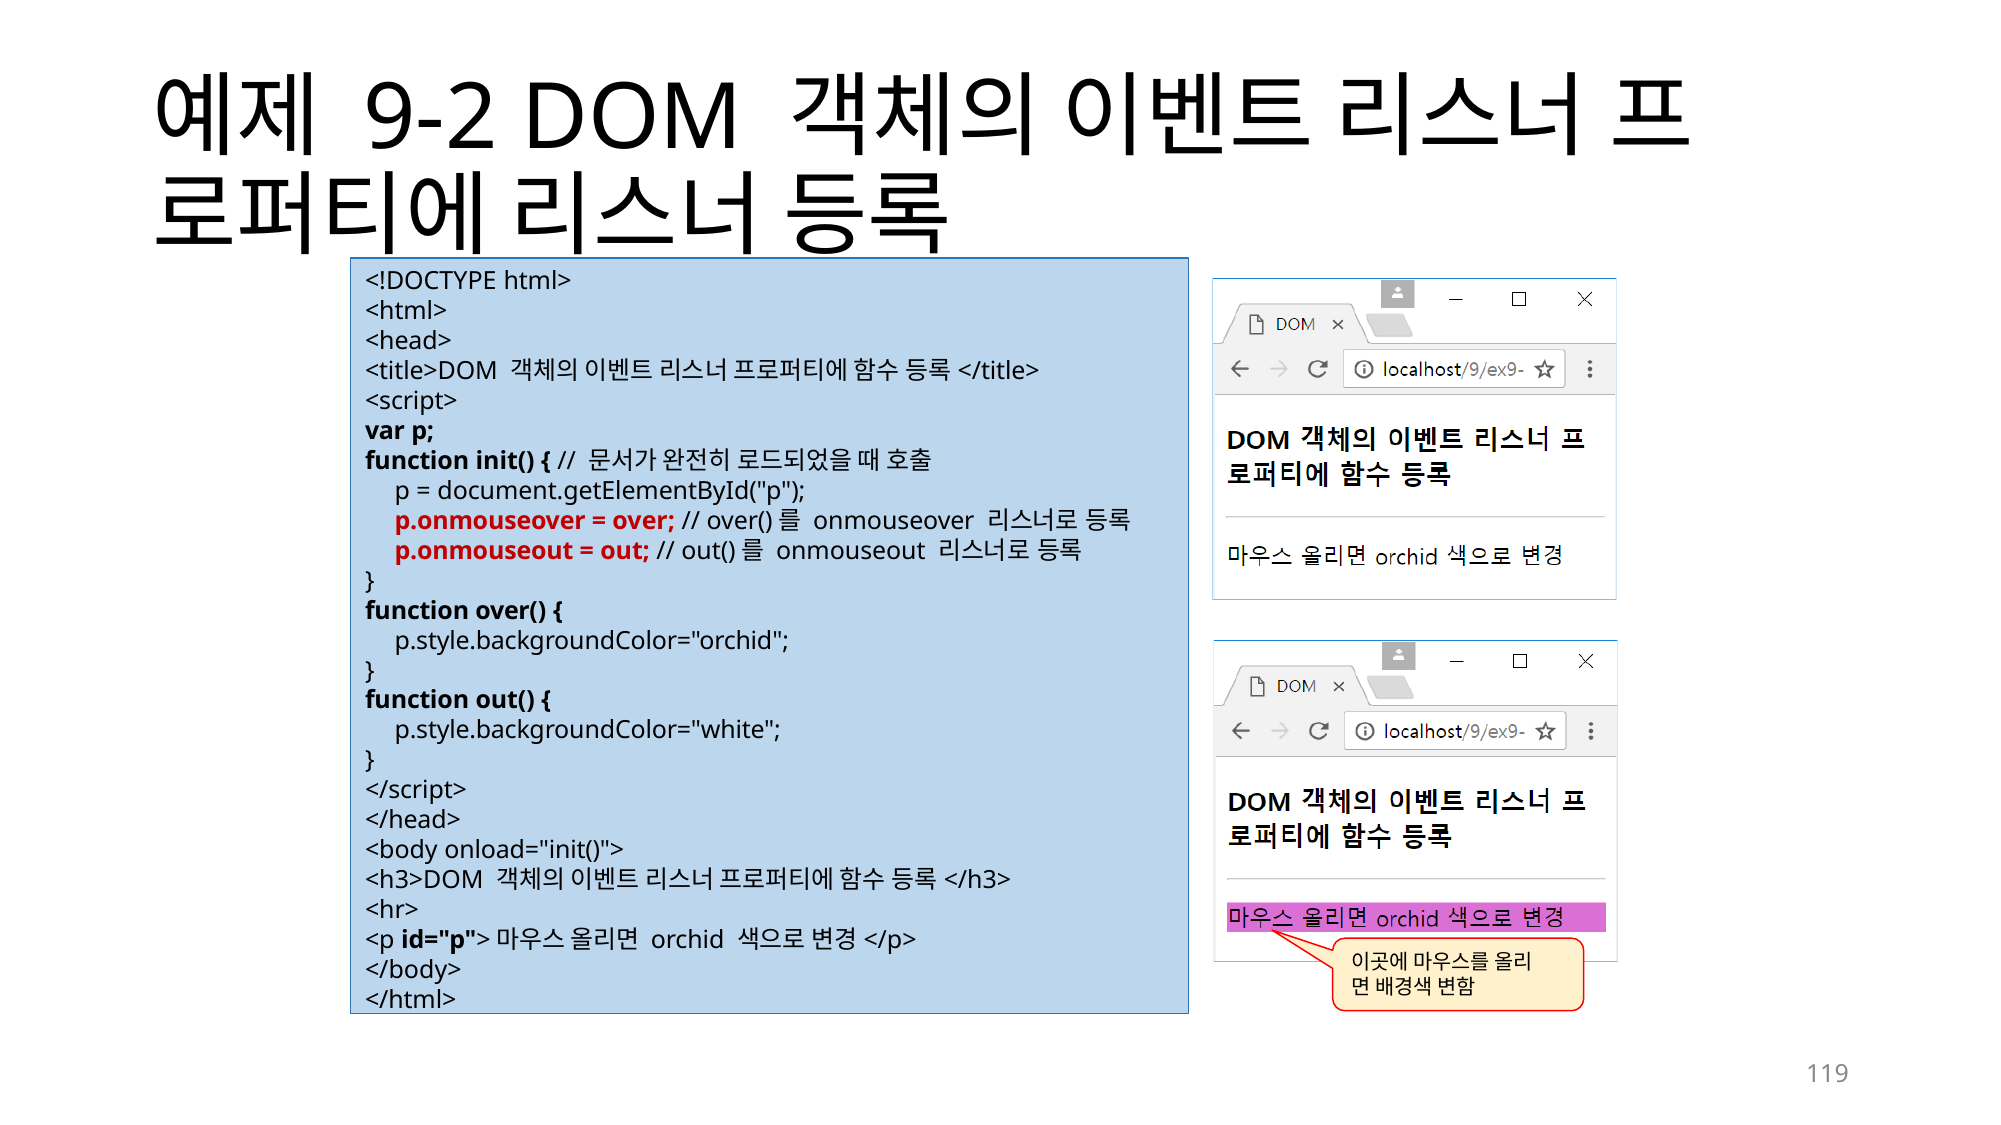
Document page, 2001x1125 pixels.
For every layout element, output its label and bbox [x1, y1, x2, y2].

text_box [1213, 640, 1618, 1011]
text_box [150, 154, 1189, 1014]
title [150, 55, 1808, 245]
text_box [1212, 278, 1617, 600]
slide_number [1801, 1053, 1853, 1125]
